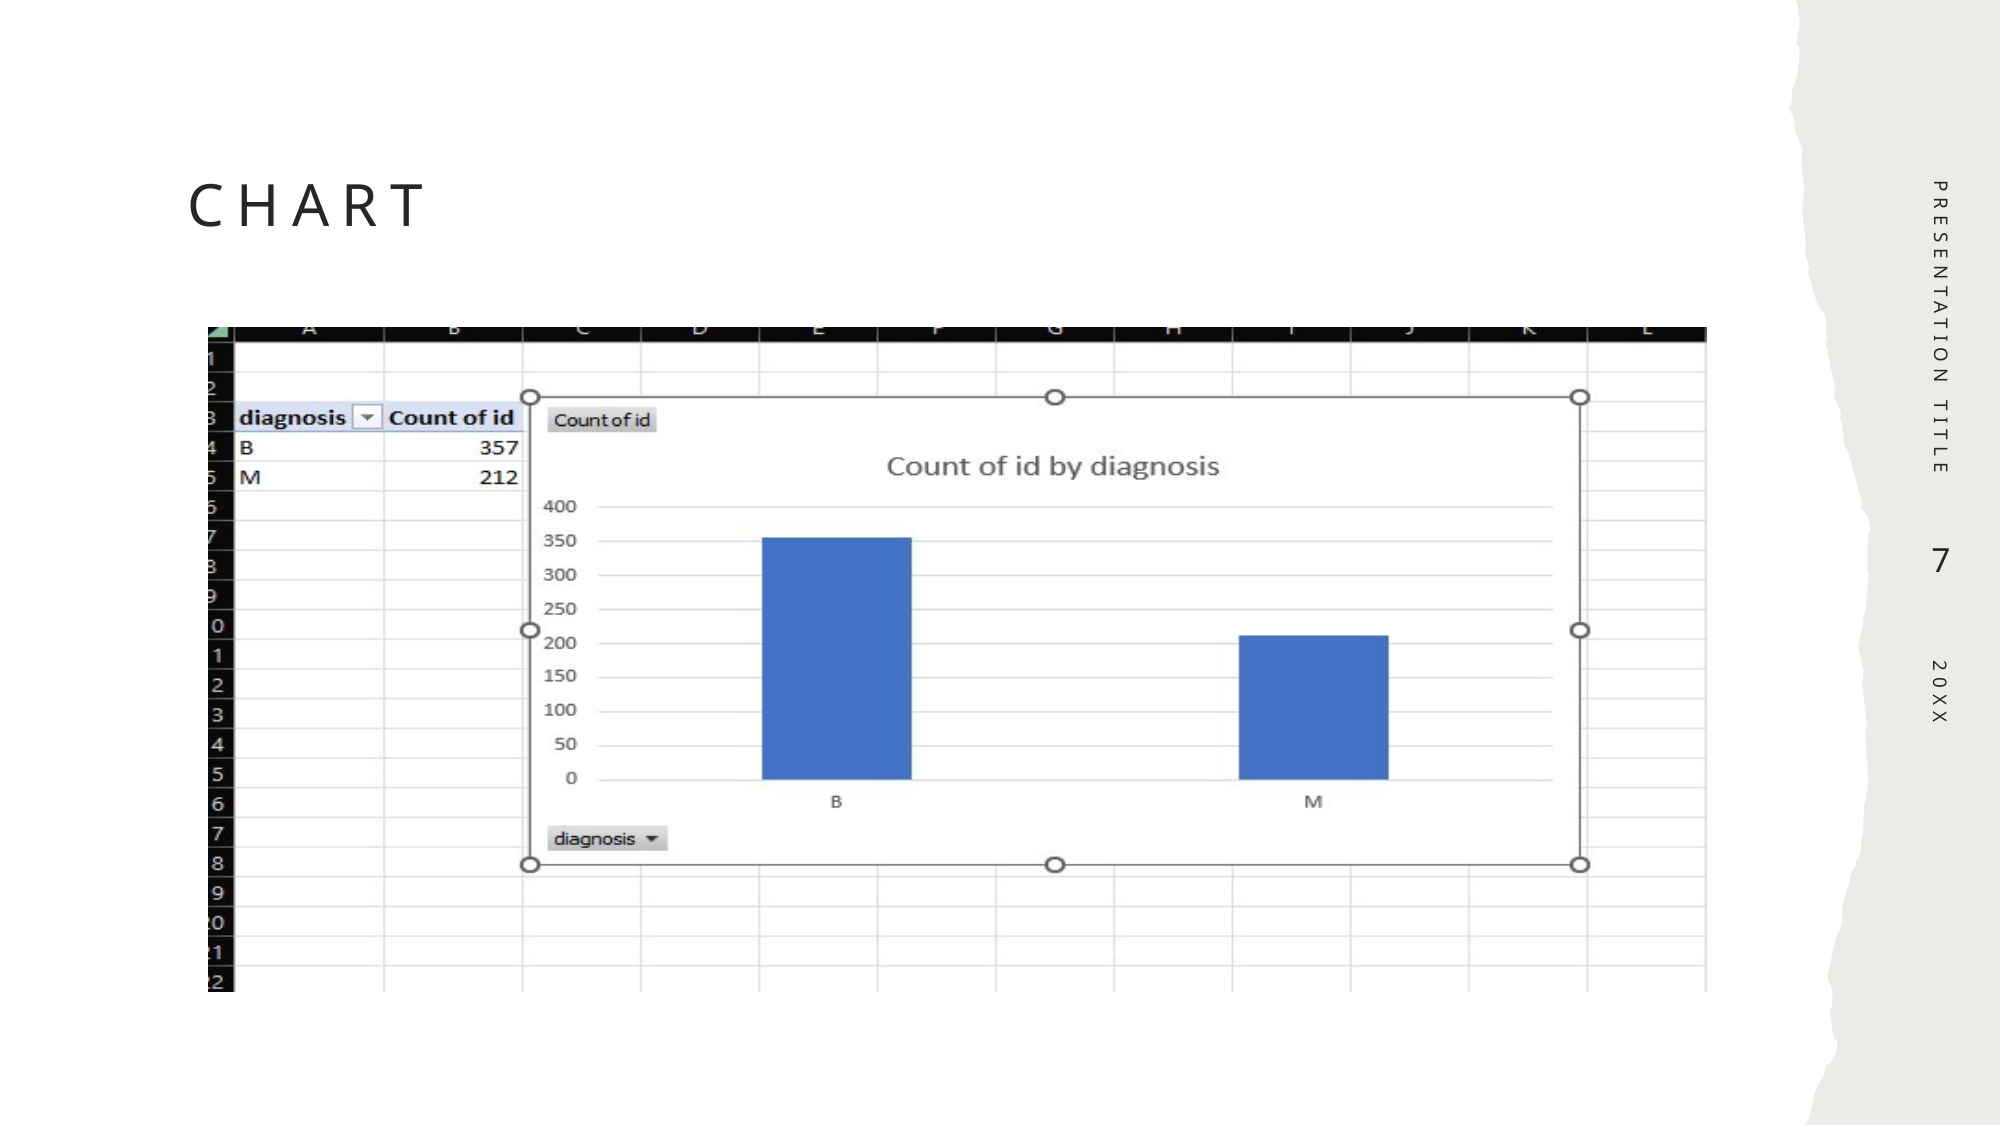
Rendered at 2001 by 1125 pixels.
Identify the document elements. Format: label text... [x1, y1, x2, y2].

slide_number 7 [1896, 514, 1986, 610]
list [208, 327, 1707, 992]
footer PRESENTATION TITLE [1911, 33, 1972, 489]
title chart [172, 99, 1732, 300]
picture [1789, 0, 2000, 1125]
slide_number 20XX [1910, 645, 1971, 1080]
